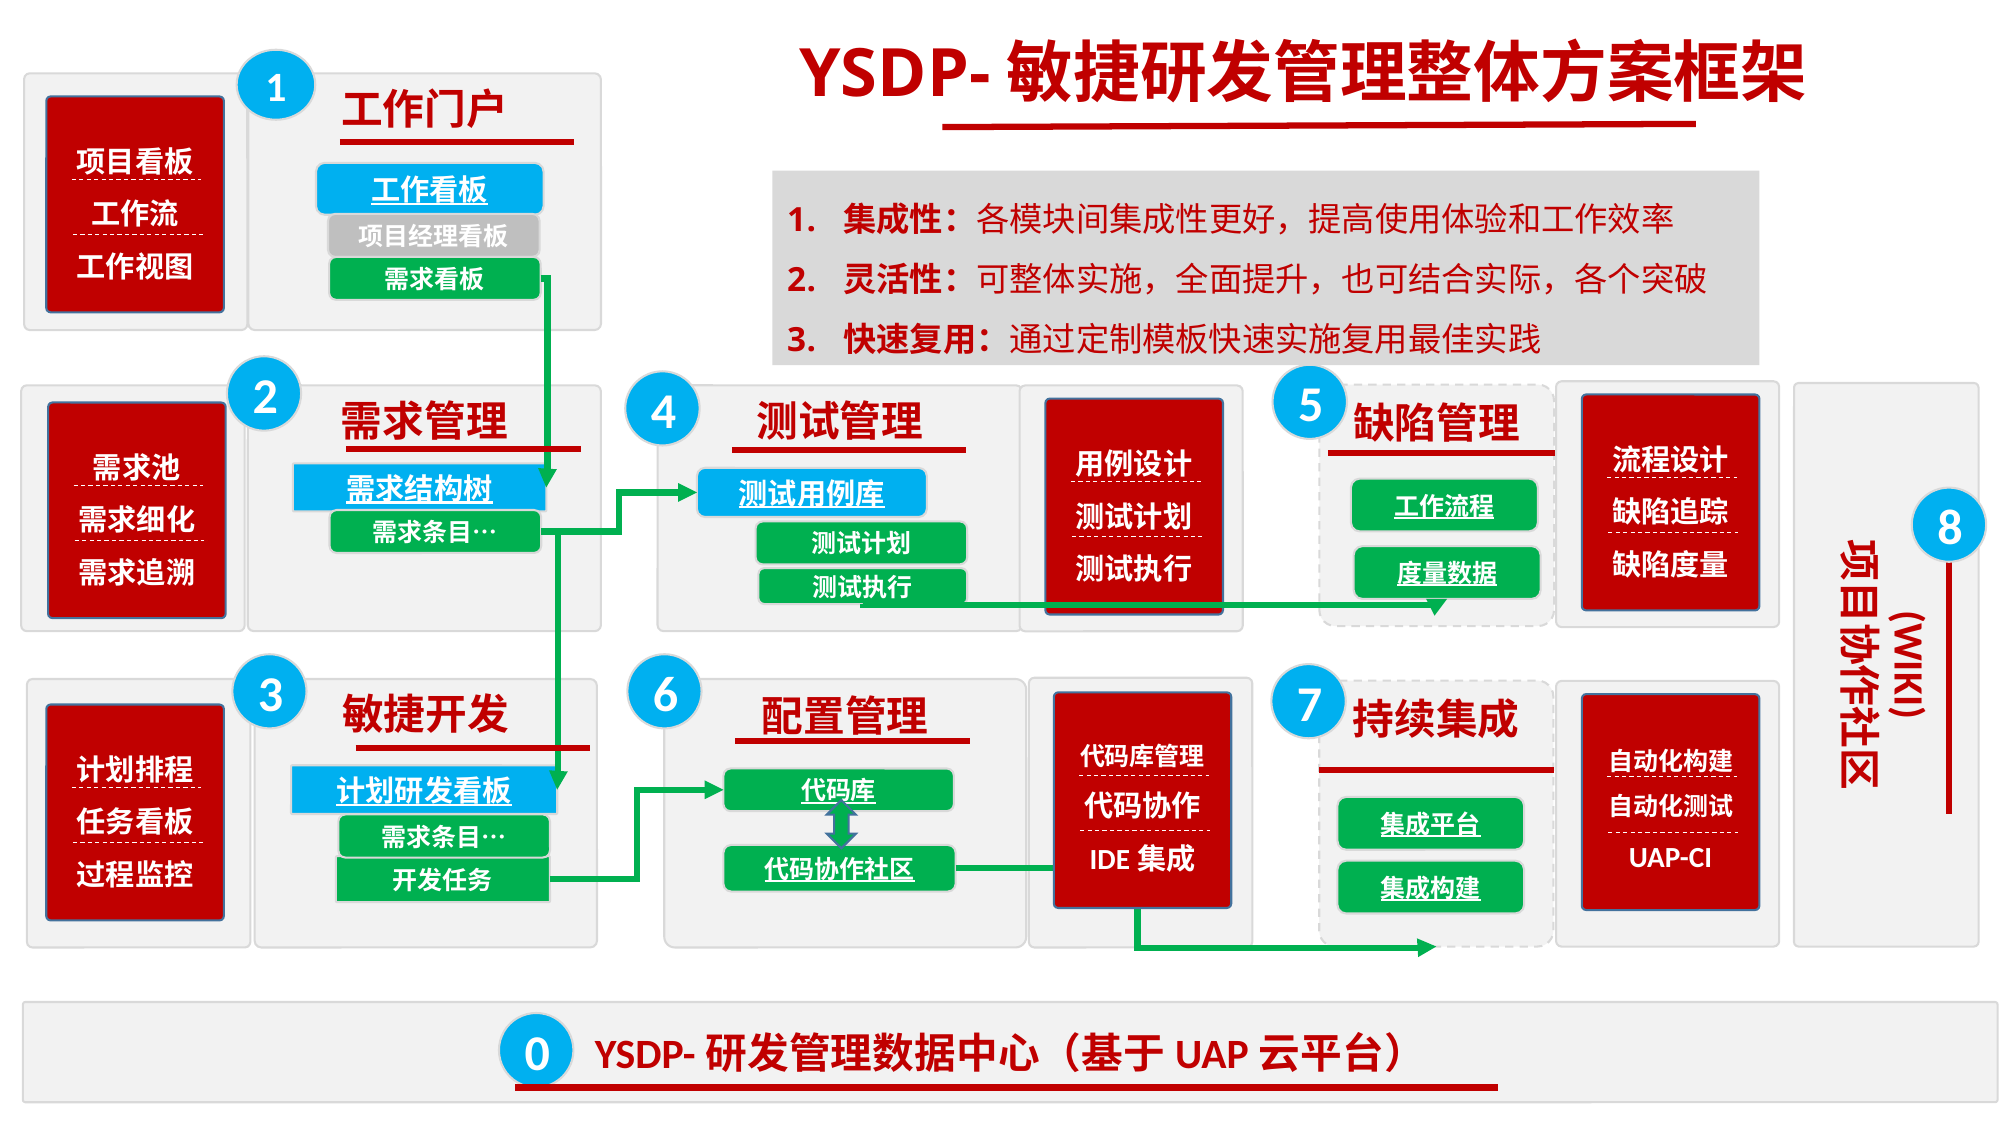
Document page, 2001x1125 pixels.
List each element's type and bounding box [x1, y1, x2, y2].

text_box [21, 22, 1998, 1103]
